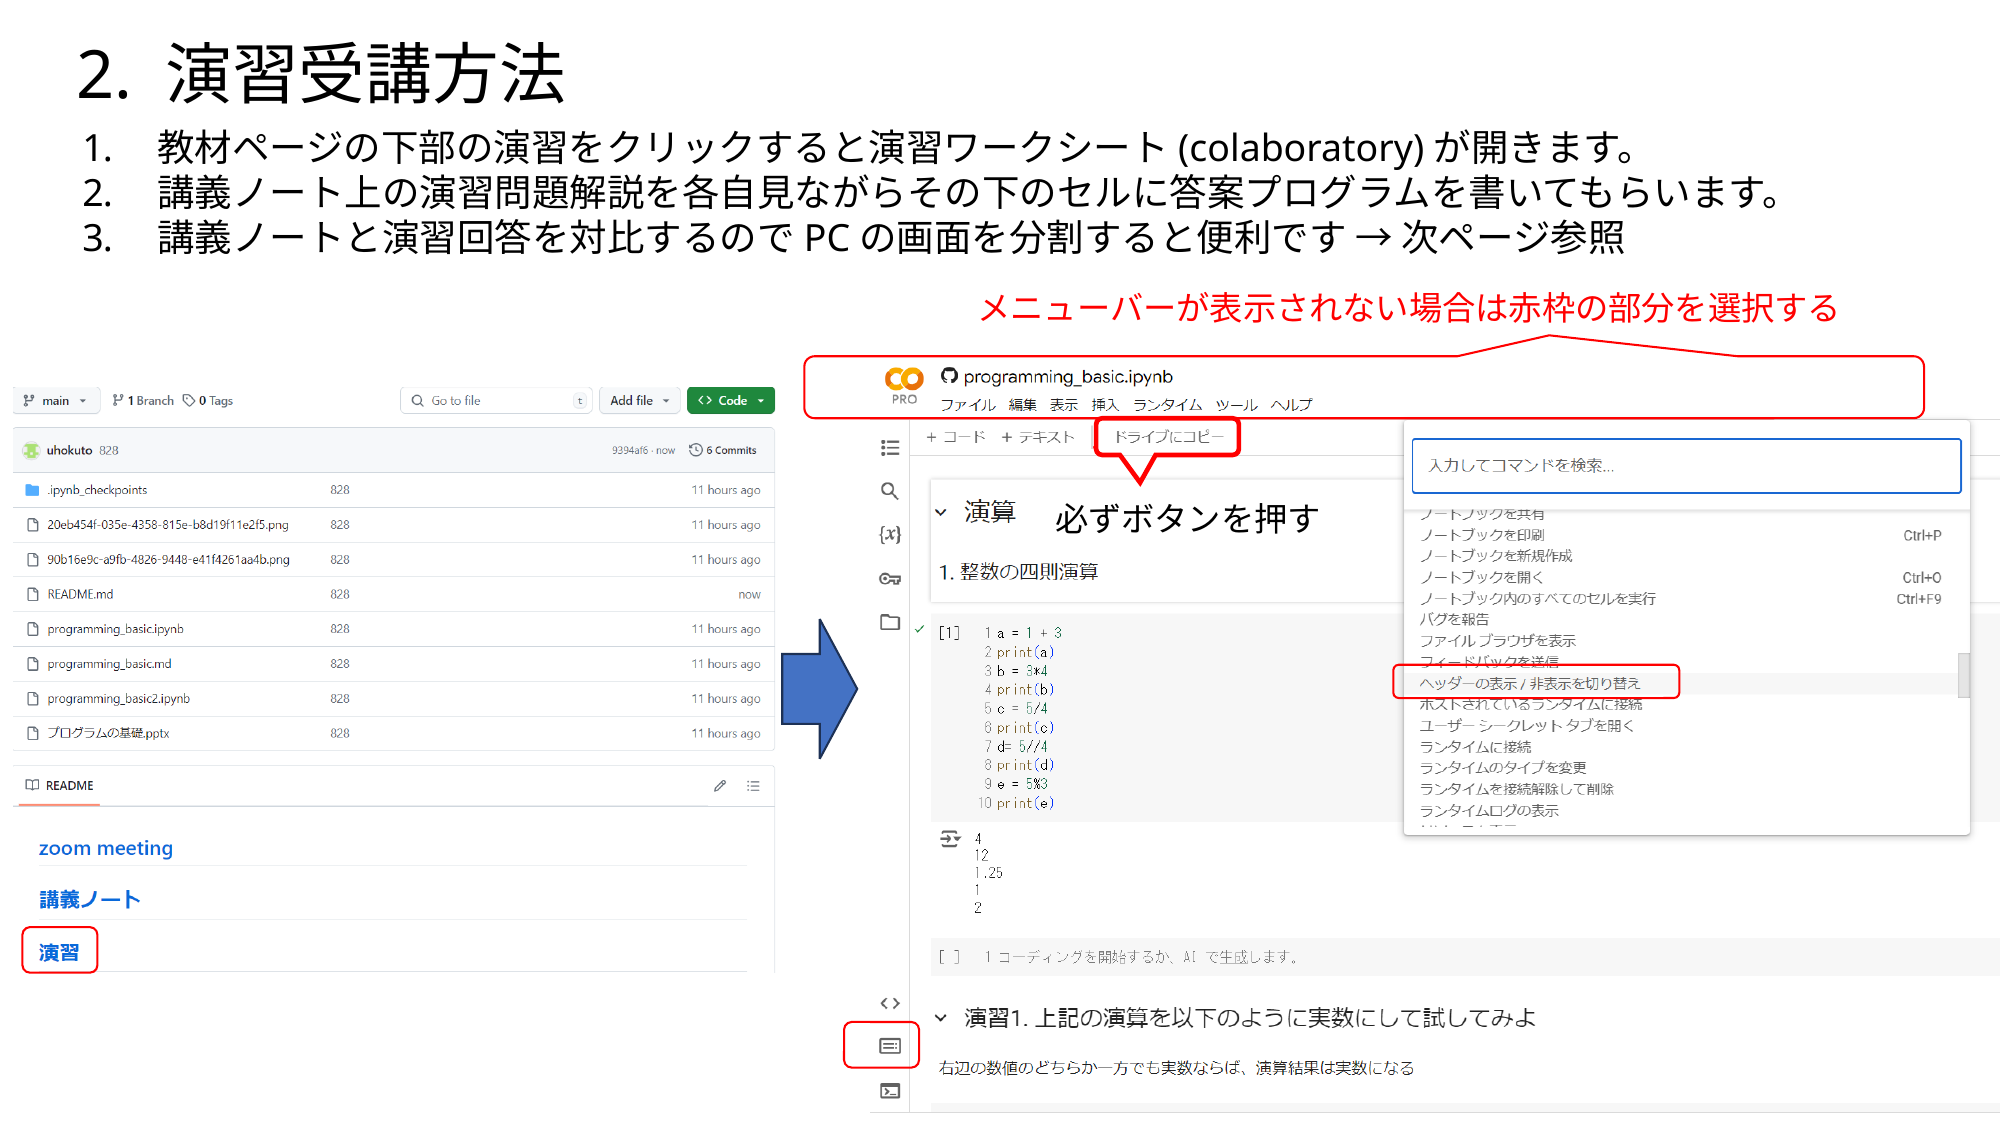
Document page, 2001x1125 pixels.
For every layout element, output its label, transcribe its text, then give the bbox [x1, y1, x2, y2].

text_box 2. 演習受講方法 [61, 23, 581, 119]
picture [870, 356, 2000, 1114]
text_box 教材ページの下部の演習をクリックすると演習ワークシート(colaboratory)が開きます。 講義ノート上の演習問題解説を各自見ながらその下のセルに答案プログラムを書いてもらいます。 講義ノートと演習回答を対比するのでPCの画面を分割すると便利です → 次ページ参照 [67, 116, 1896, 312]
text_box [783, 618, 859, 760]
text_box メニューバーが表示されない場合は赤枠の部分を選択する [962, 279, 1857, 335]
picture [13, 382, 783, 973]
text_box [803, 335, 1918, 420]
text_box [842, 1020, 870, 1069]
